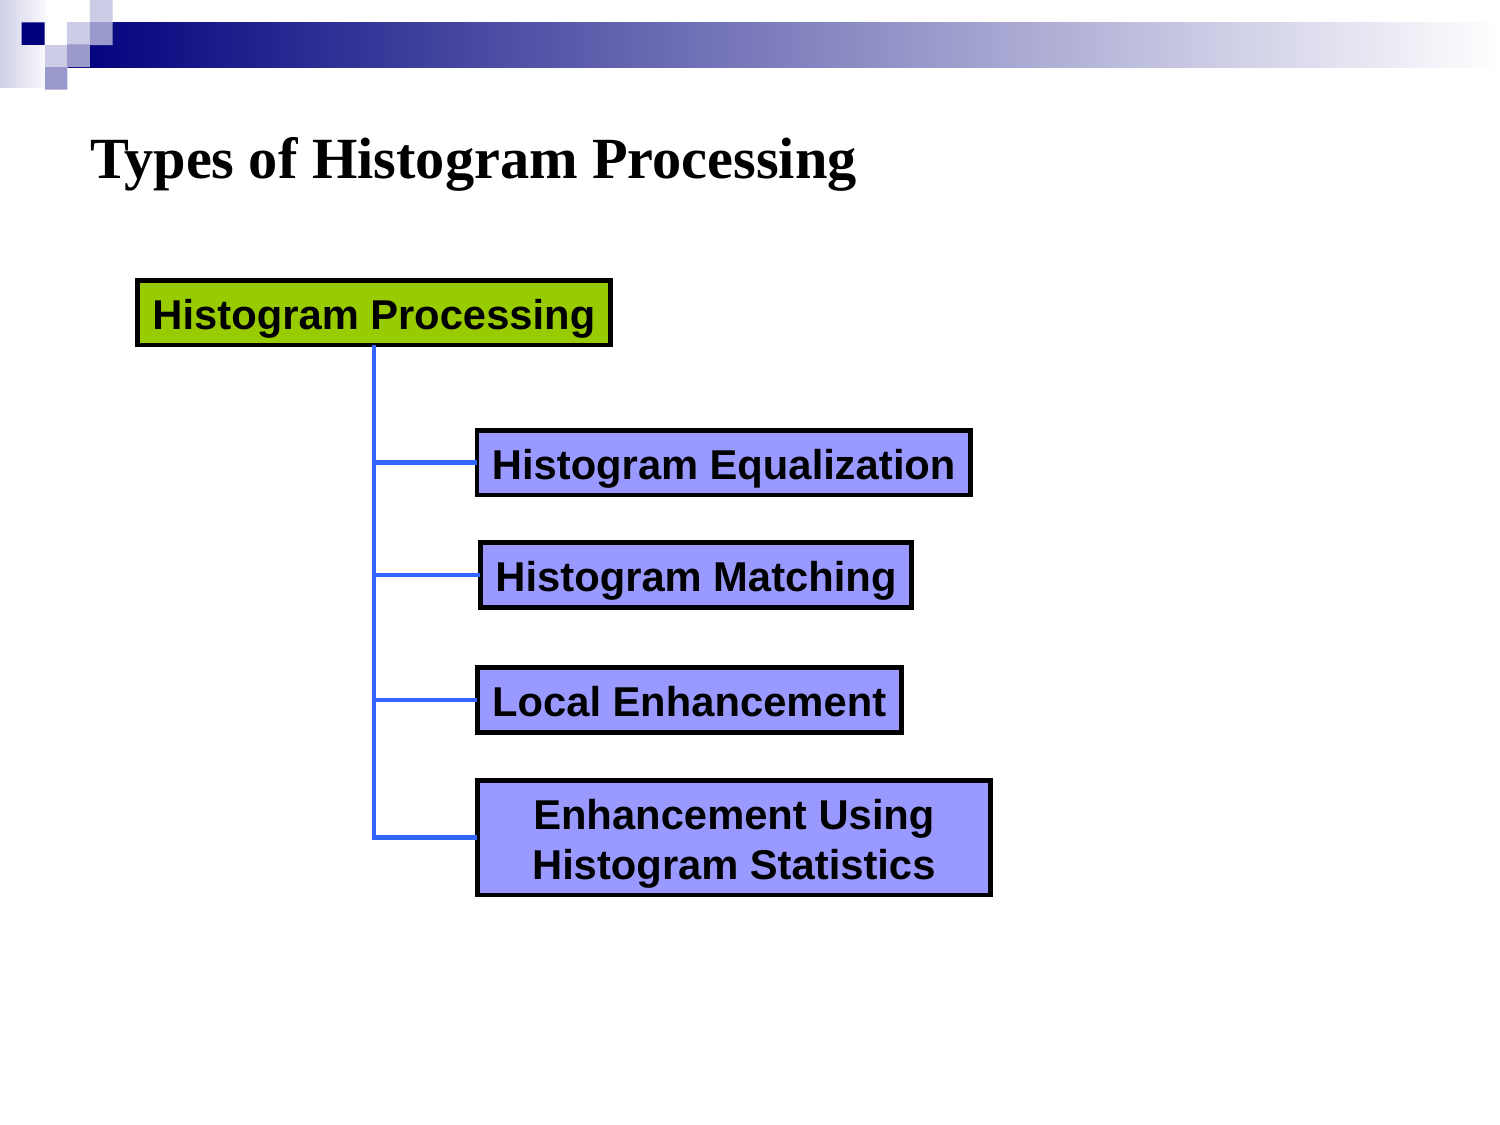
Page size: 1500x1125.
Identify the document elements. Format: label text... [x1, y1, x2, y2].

title Types of Histogram Processing [75, 75, 1442, 235]
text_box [135, 279, 991, 901]
